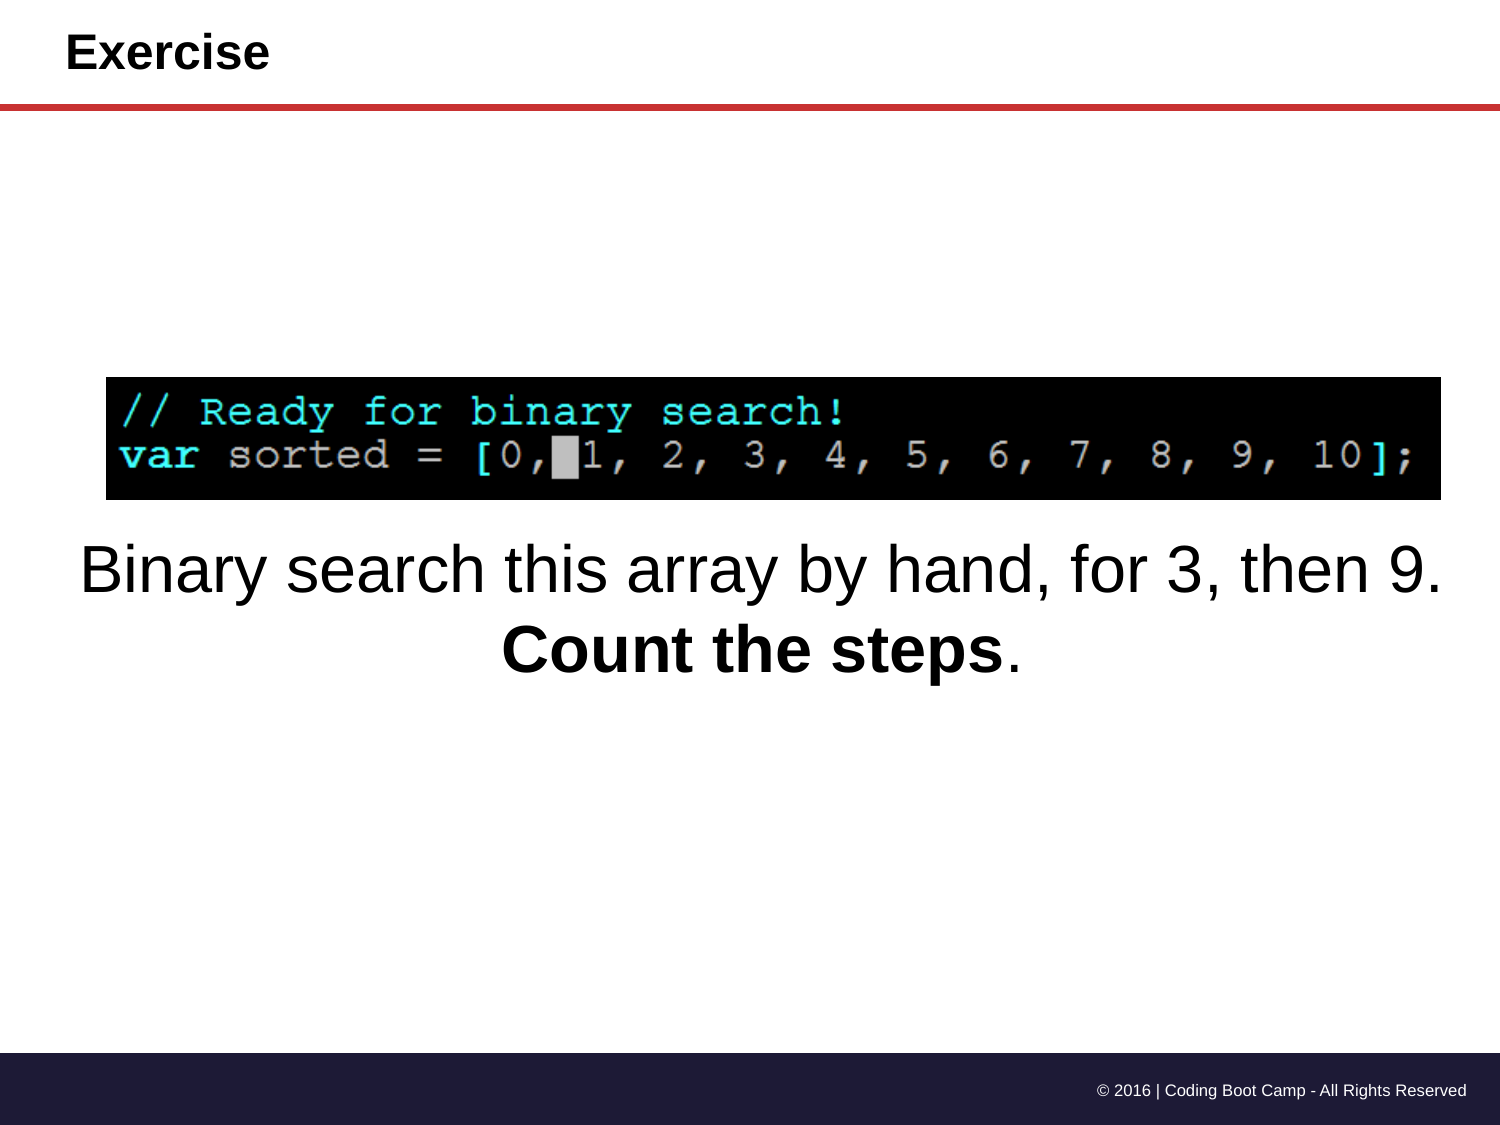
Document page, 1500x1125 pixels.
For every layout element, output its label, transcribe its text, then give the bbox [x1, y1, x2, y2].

title Exercise [50, 0, 1425, 108]
picture [106, 377, 1441, 500]
text_box Binary search this array by hand, for 3, then 9. Count the steps. [49, 518, 1475, 694]
